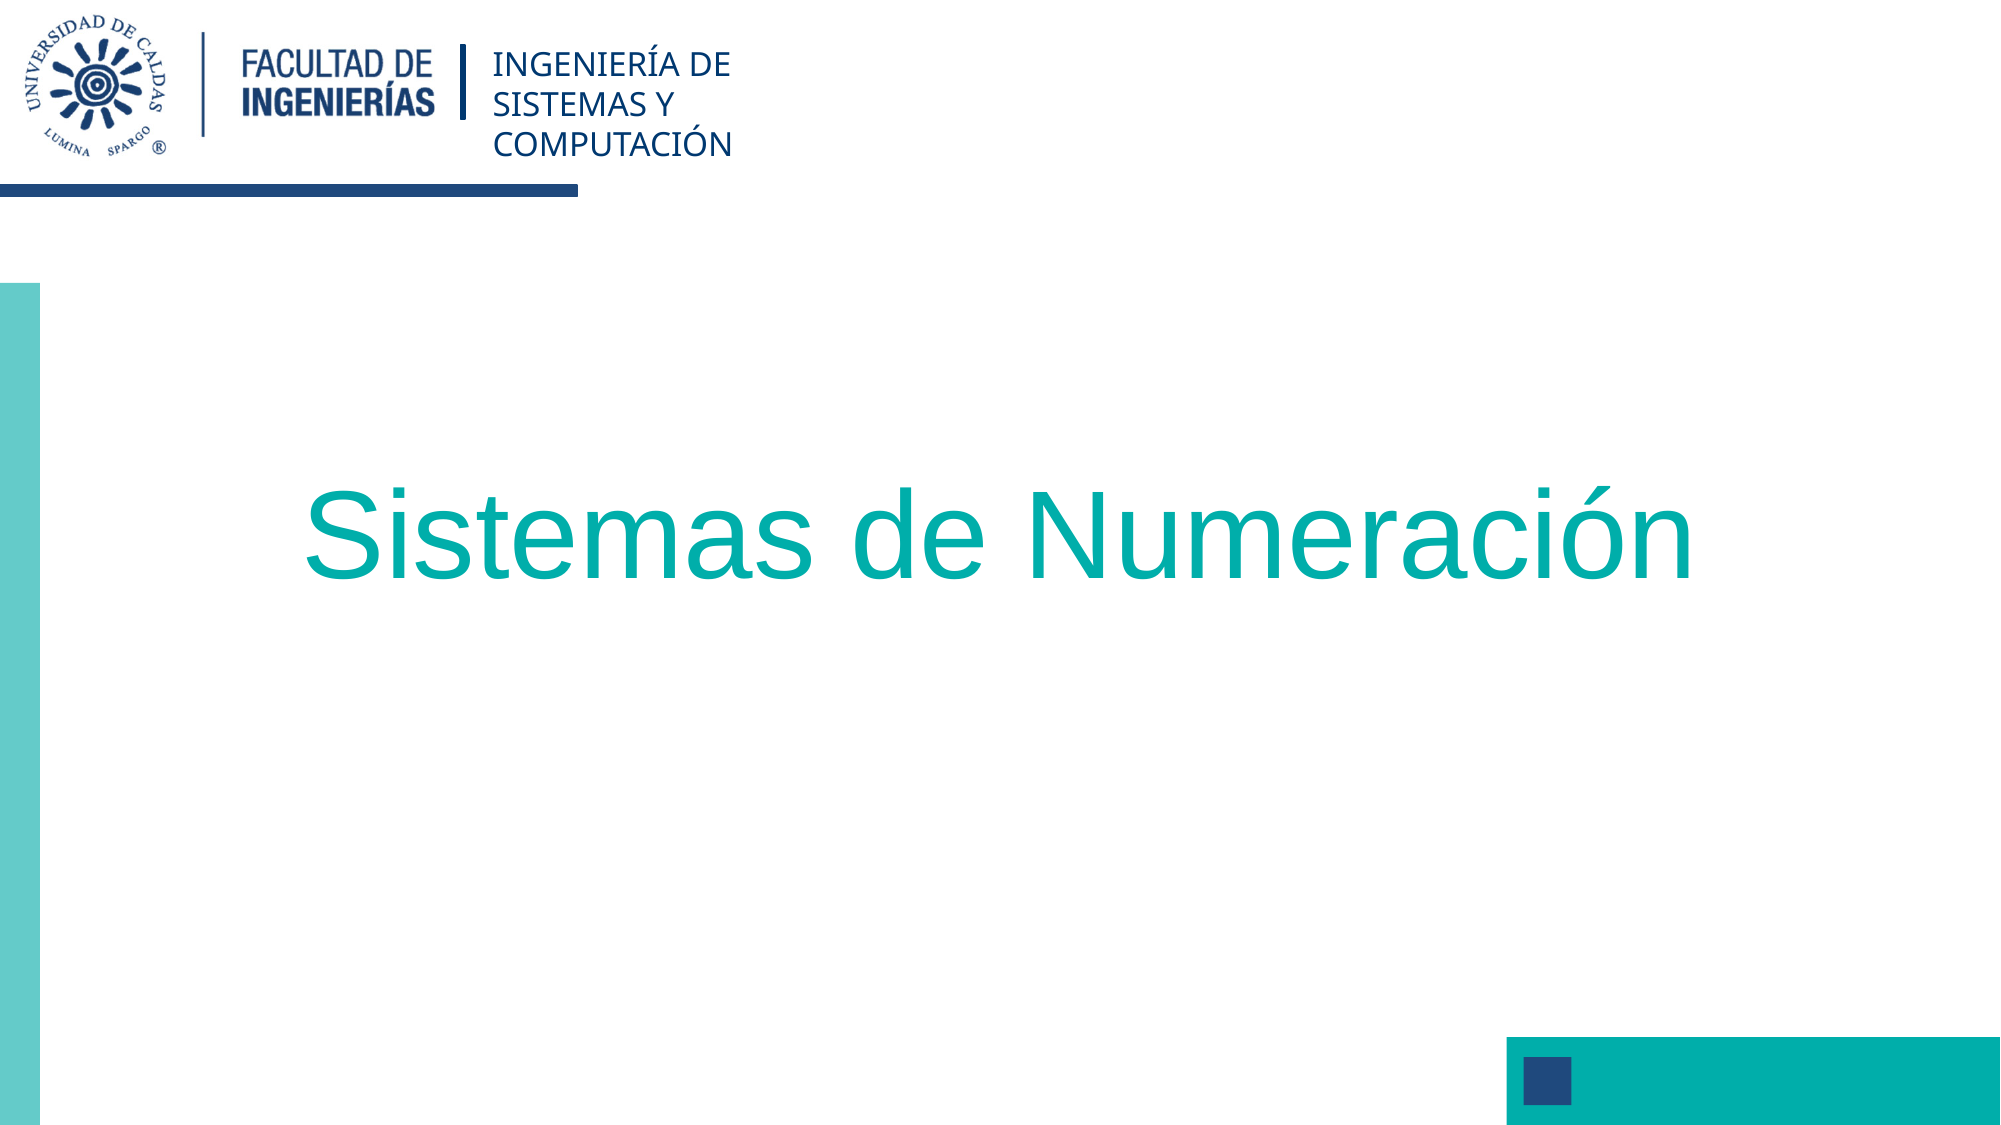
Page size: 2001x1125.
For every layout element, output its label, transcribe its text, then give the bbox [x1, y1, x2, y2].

text_box [0, 282, 40, 1125]
text_box [1523, 1057, 1572, 1106]
text_box [0, 184, 578, 197]
title Sistemas de Numeración [253, 453, 1747, 642]
picture [0, 0, 464, 173]
text_box [1506, 1037, 2000, 1125]
text_box INGENIERÍA DE SISTEMAS Y COMPUTACIÓN [477, 28, 841, 179]
